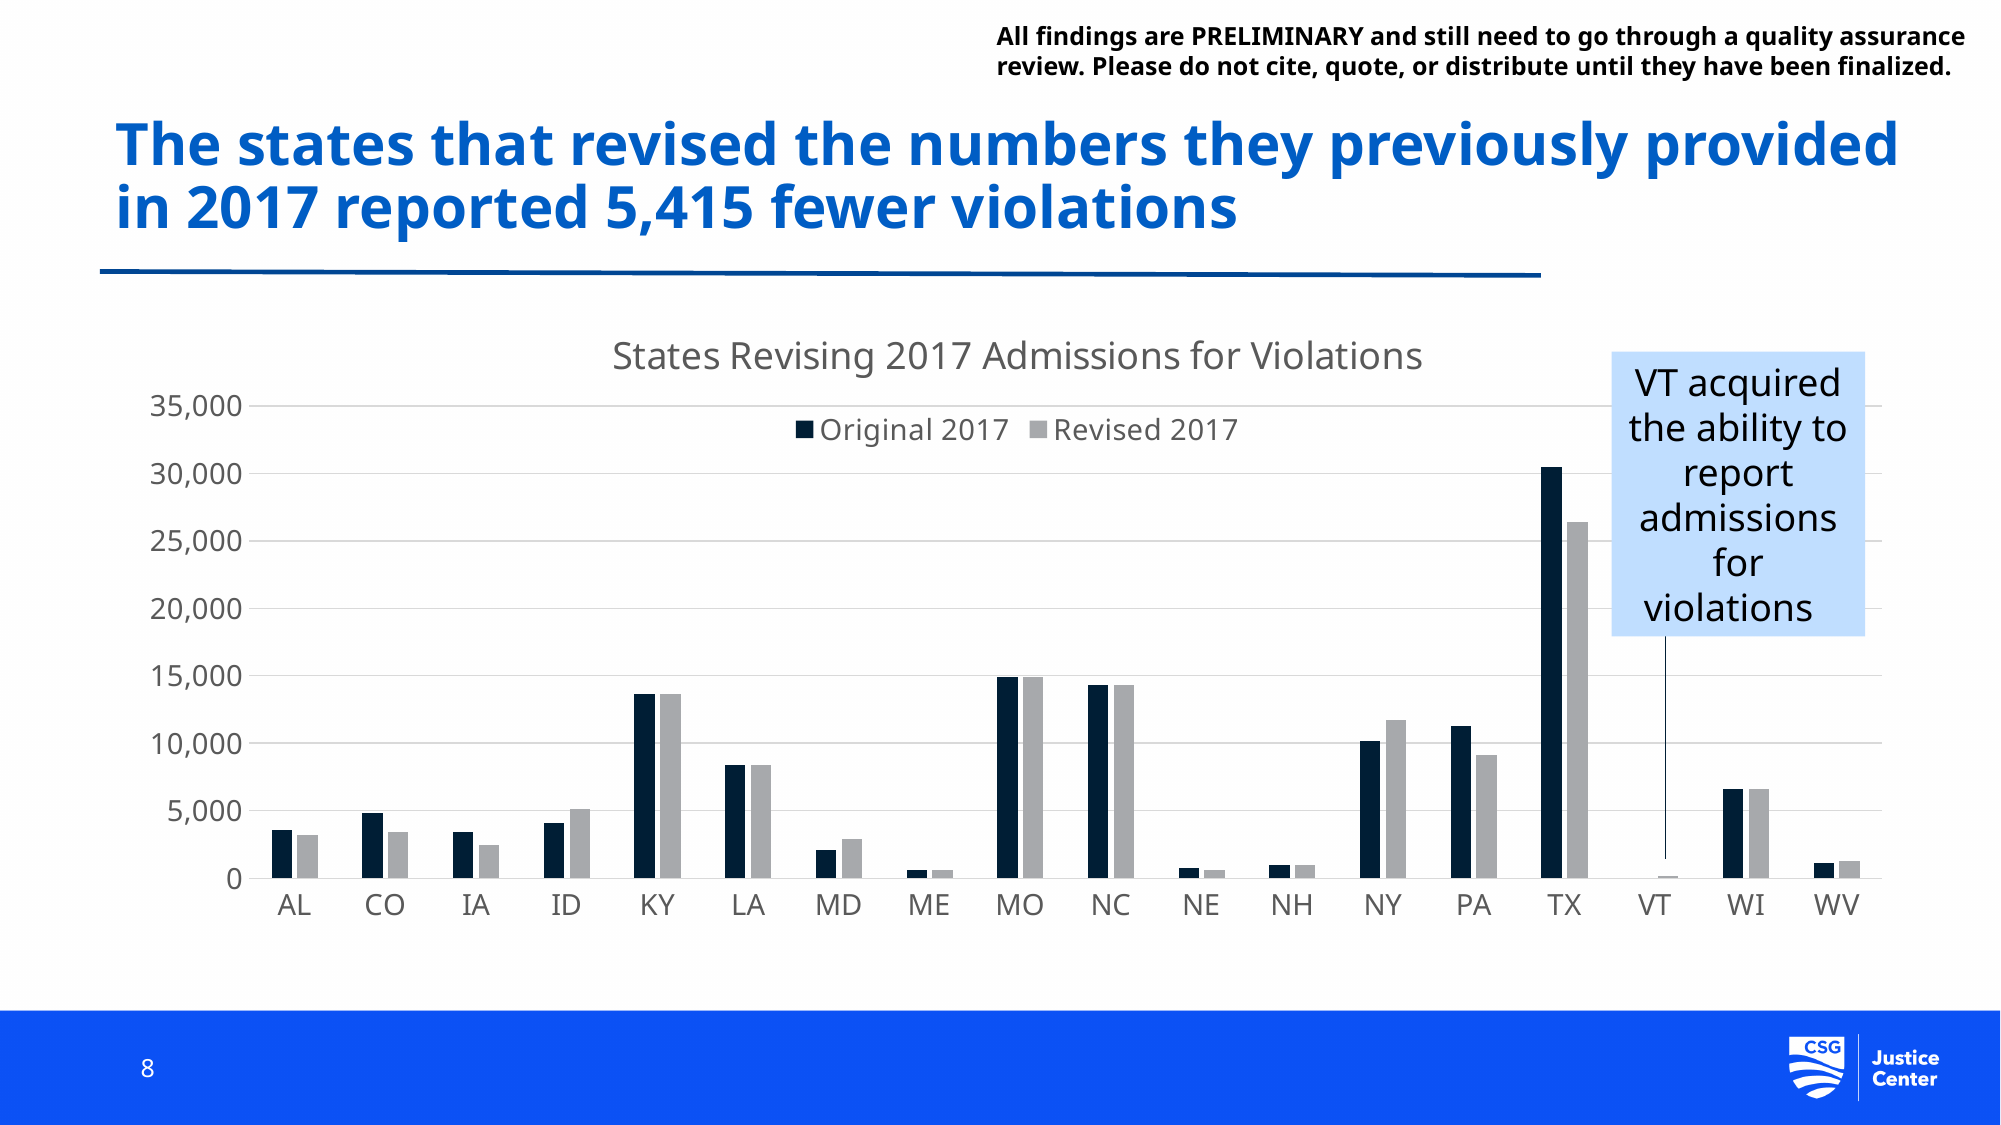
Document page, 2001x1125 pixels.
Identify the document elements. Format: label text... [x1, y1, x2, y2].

picture [0, 0, 2001, 1125]
text_box All findings are PRELIMINARY and still need to go through a quality assurance review. Please do not cite, quote, or distribute until they have been finalized. [981, 20, 2000, 81]
slide_number 8 [99, 1039, 170, 1100]
title The states that revised the numbers they previously provided in 2017 reported 5,415 fewer violations [100, 75, 1937, 282]
chart [134, 296, 1901, 983]
